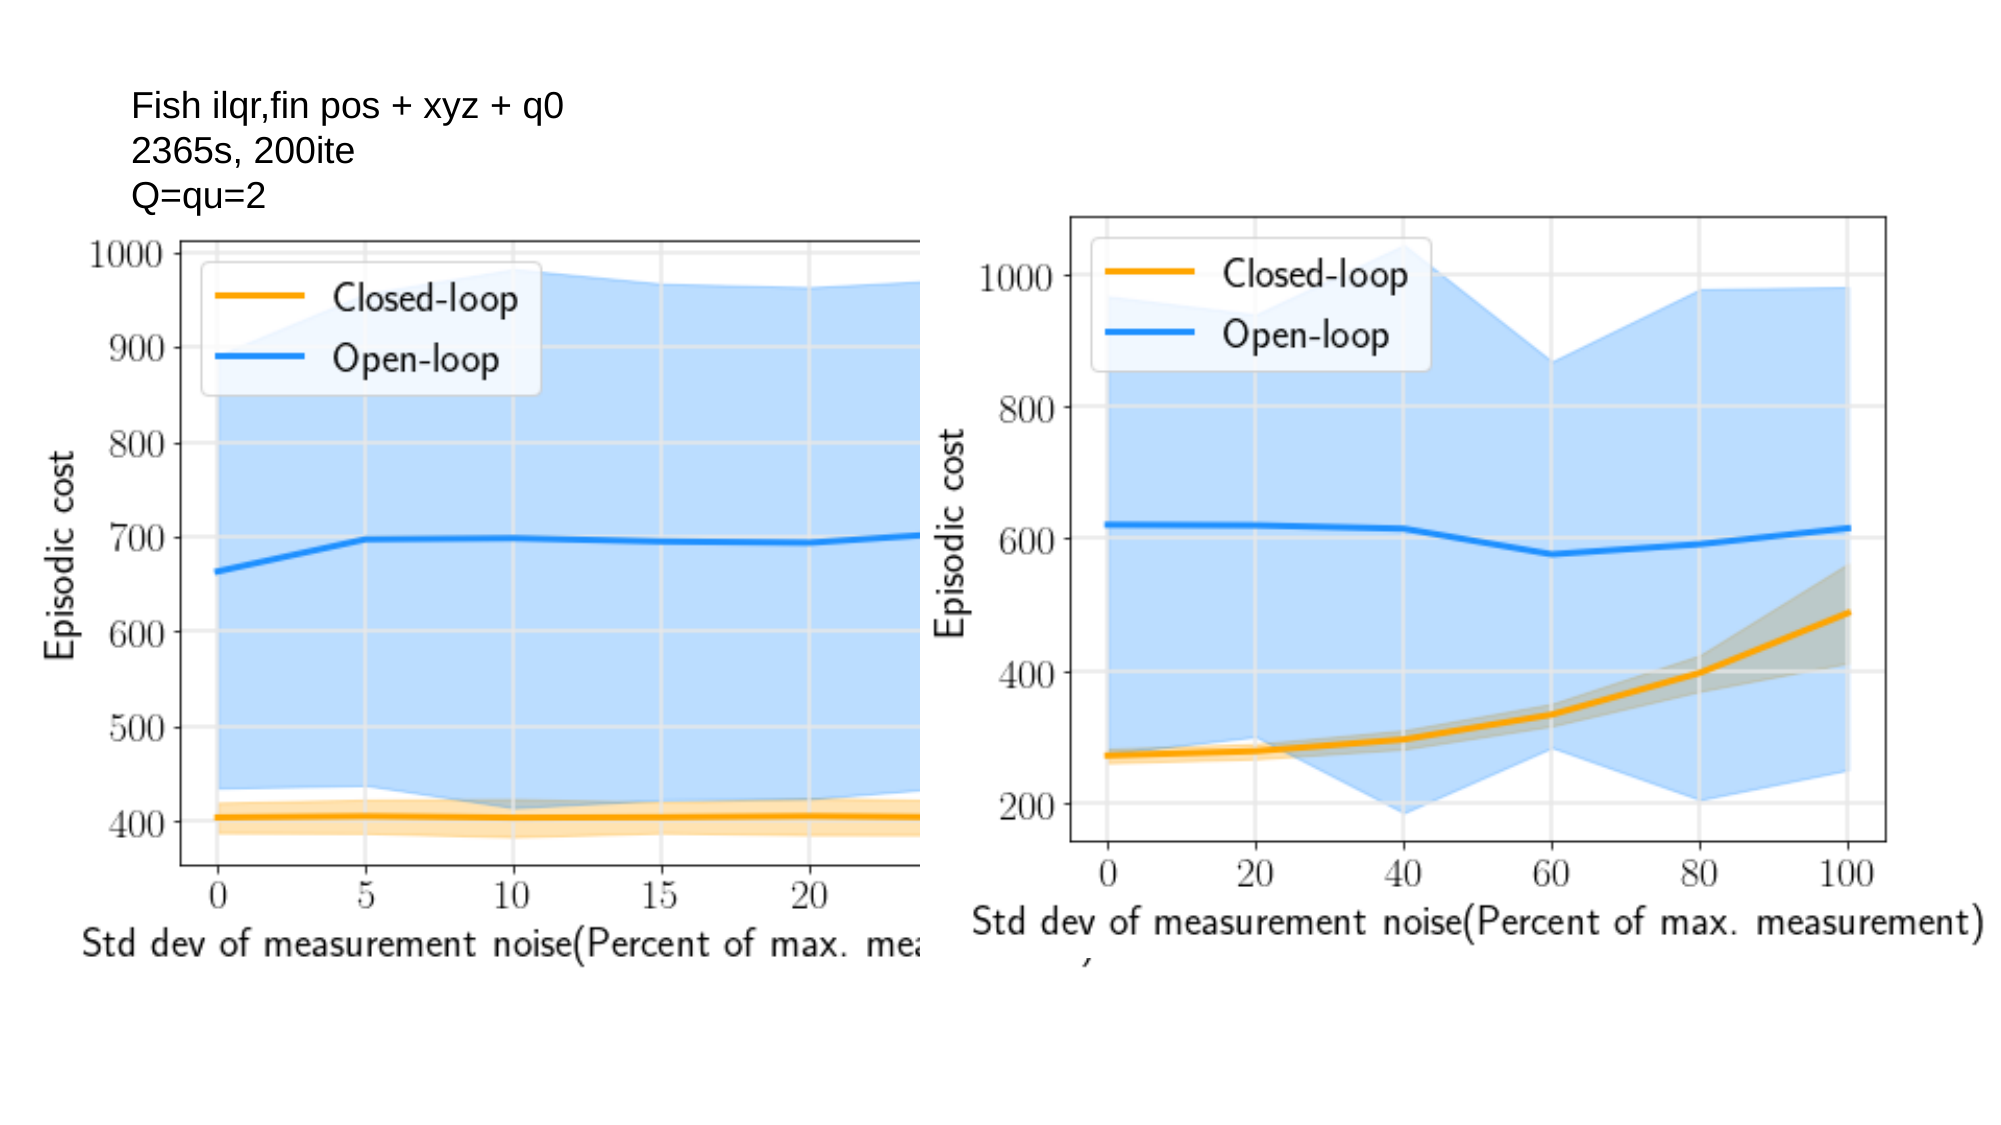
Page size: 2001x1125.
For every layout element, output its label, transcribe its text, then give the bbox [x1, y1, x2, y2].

text_box Fish ilqr,fin pos + xyz + q0 2365s, 200ite Q=qu=2 [116, 73, 594, 224]
picture [30, 204, 2000, 982]
